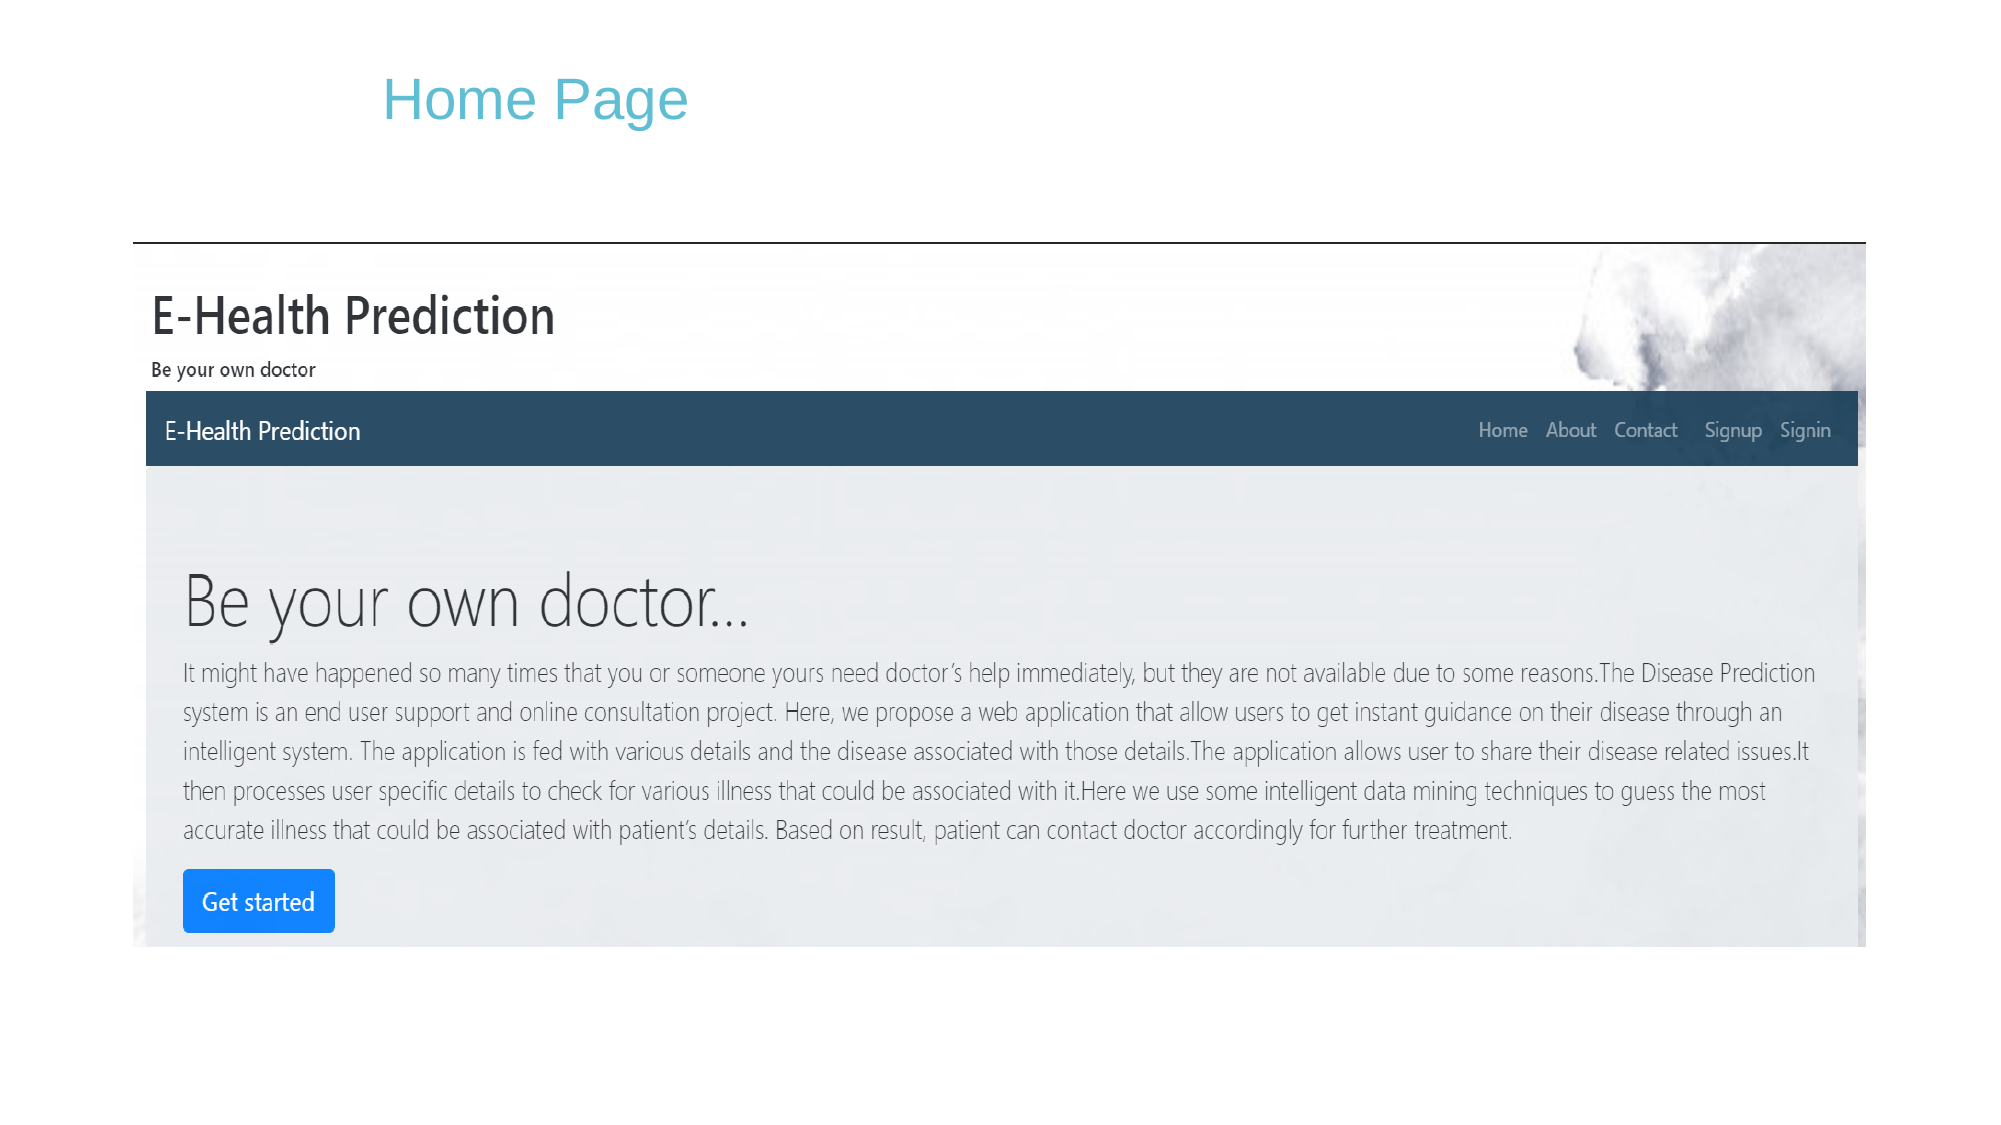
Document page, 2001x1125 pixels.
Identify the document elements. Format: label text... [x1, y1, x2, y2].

picture [133, 242, 1866, 947]
text_box Home Page [36, 54, 1037, 139]
